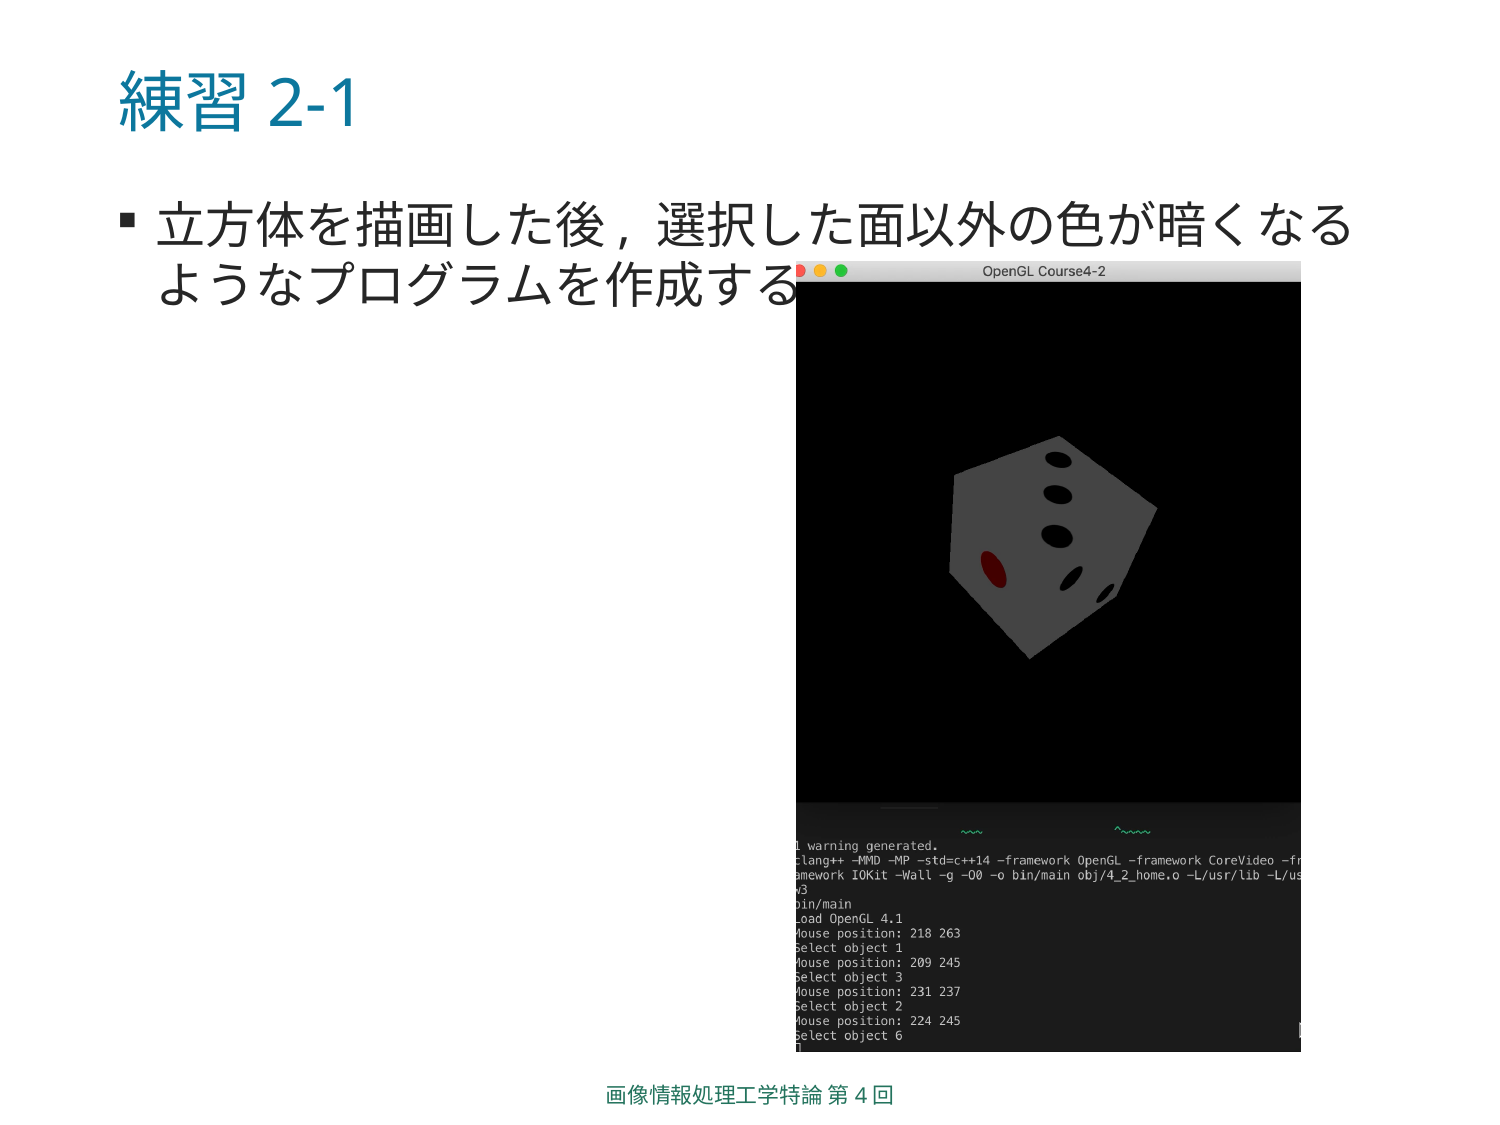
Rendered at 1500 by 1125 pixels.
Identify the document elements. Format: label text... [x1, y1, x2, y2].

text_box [795, 260, 1302, 1053]
list 立方体を描画した後, 選択した面以外の色が暗くなるようなプログラムを作成する [103, 185, 1397, 516]
footer 画像情報処理工学特論 第4回 [496, 1072, 1004, 1118]
title 練習2-1 [103, 37, 1397, 173]
